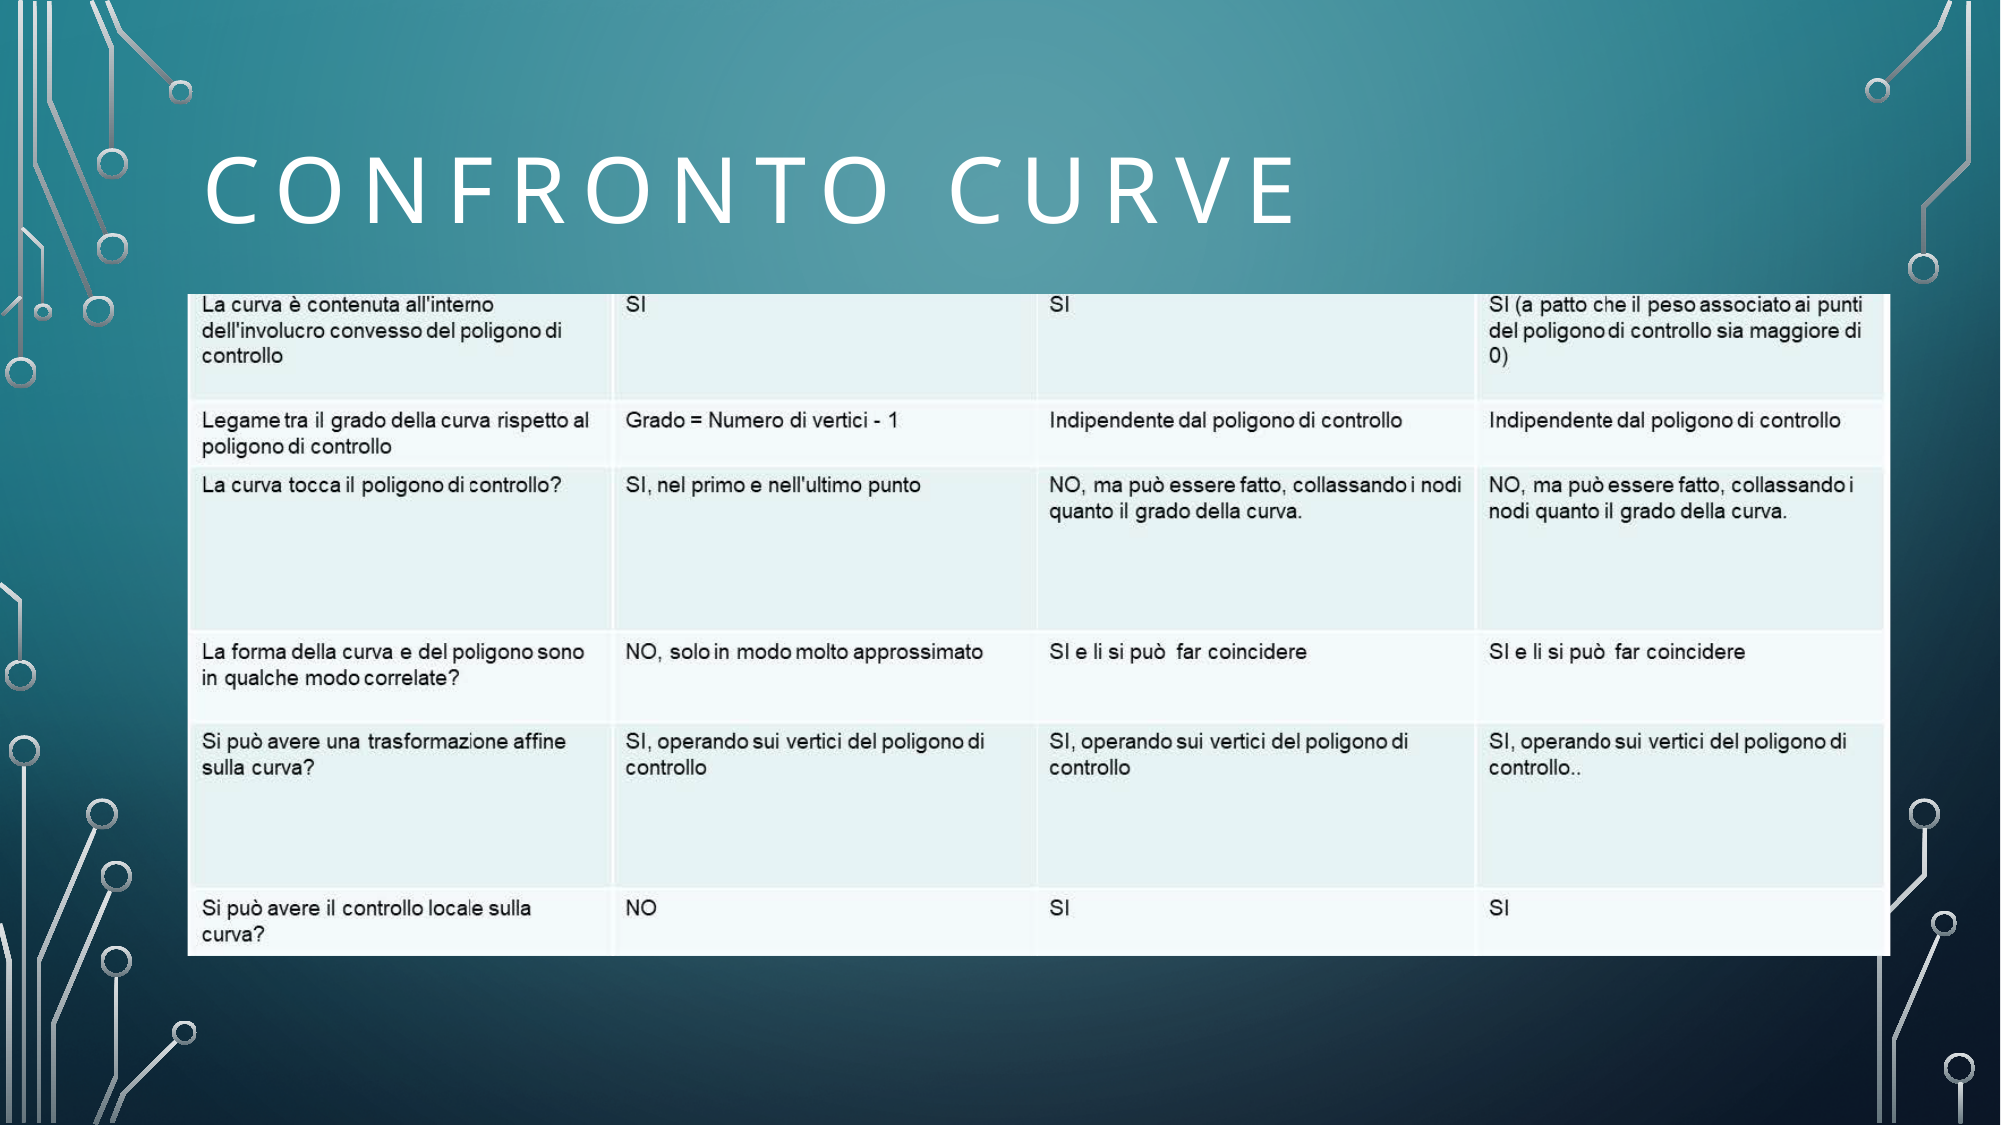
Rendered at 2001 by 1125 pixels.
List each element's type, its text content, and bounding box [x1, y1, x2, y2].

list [187, 294, 1891, 956]
title Confronto curve [187, 73, 1813, 294]
